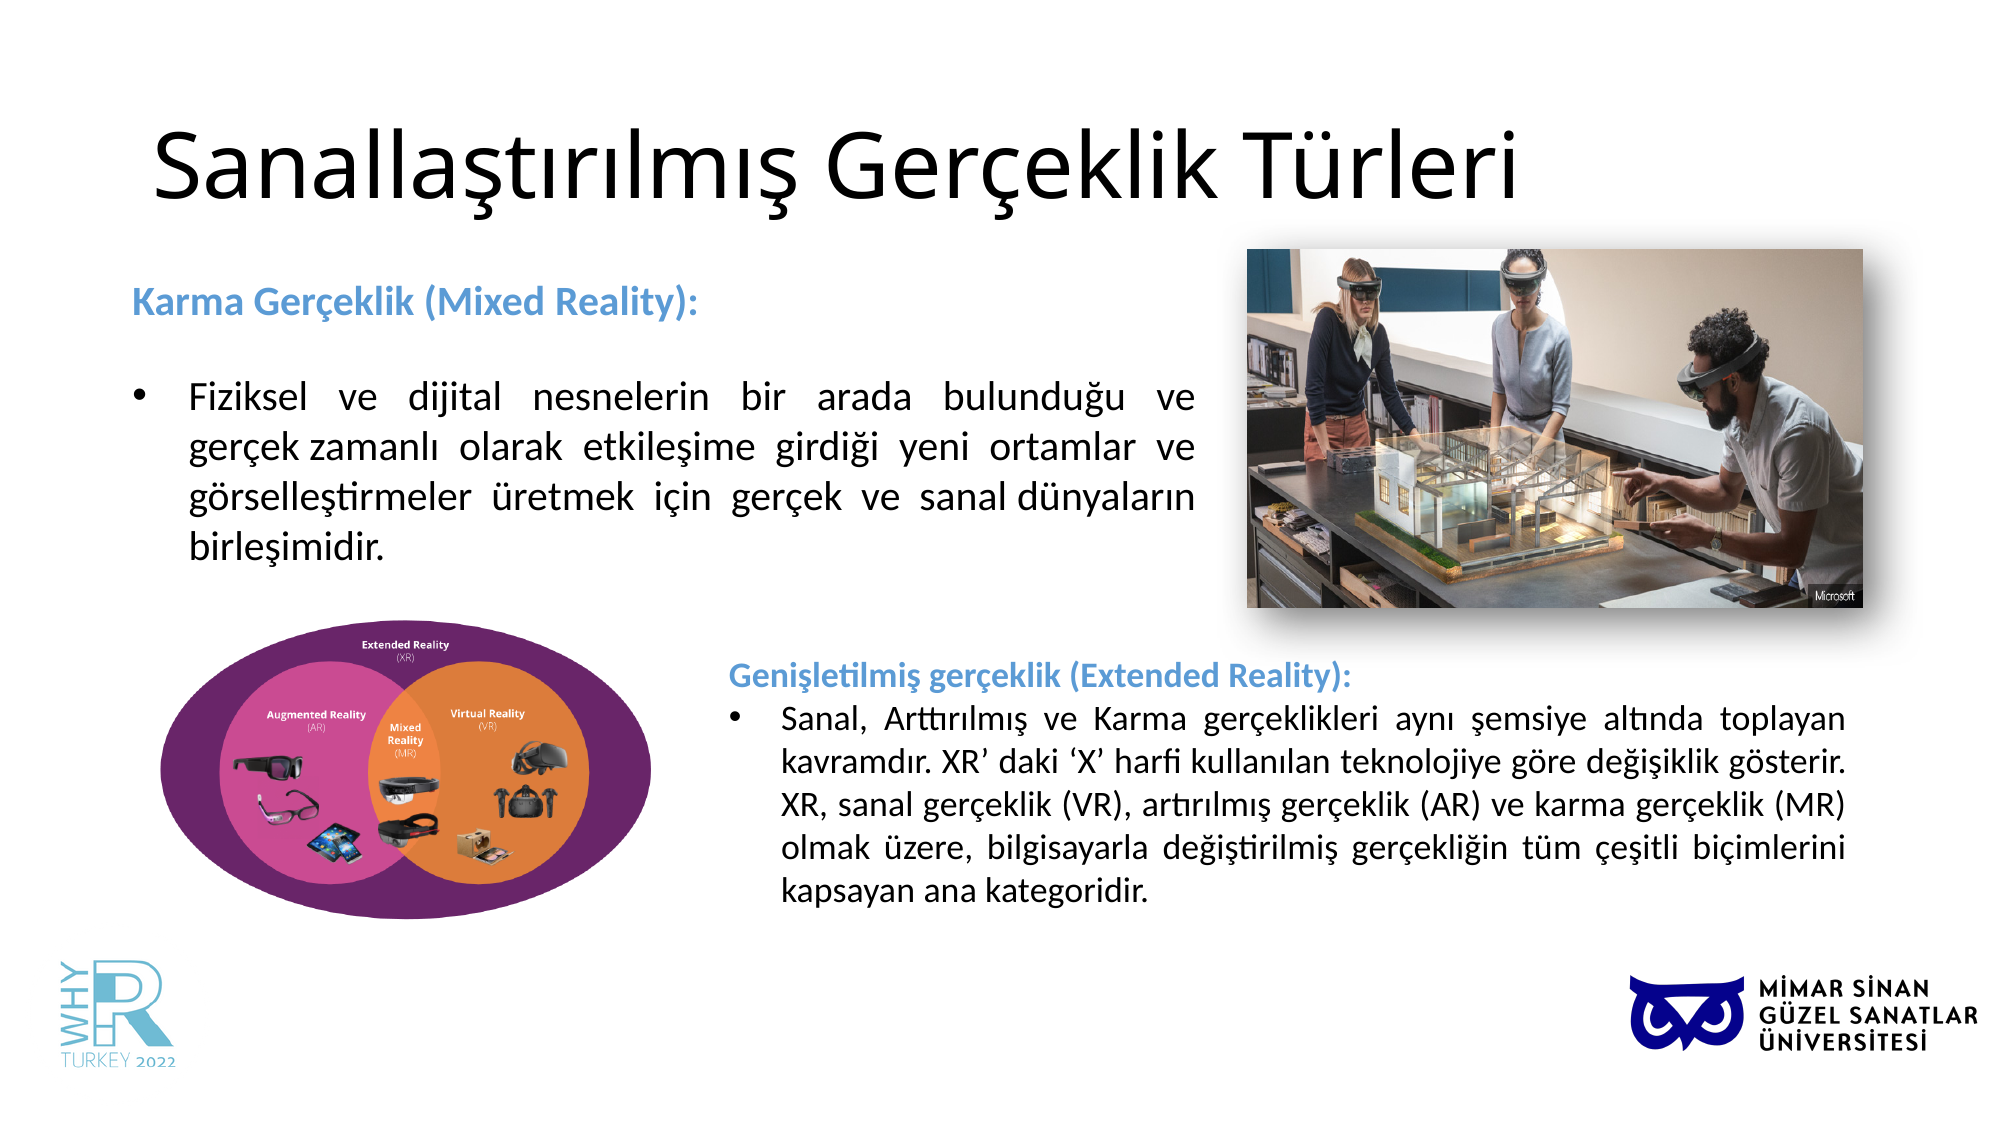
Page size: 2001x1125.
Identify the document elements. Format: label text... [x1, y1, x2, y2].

picture [1247, 249, 1863, 608]
picture [1629, 975, 1978, 1051]
text_box Genişletilmiş gerçeklik (Extended Reality): Sanal, Arttırılmış ve Karma gerçeklikleri aynı şemsiye altında toplayan kavramdır. XR’ daki ‘X’ harfi kullanılan teknolojiye göre değişiklik gösterir. XR, sanal gerçeklik (VR), artırılmış gerçeklik (AR) ve karma gerçeklik (MR) olmak üzere, bilgisayarla değiştirilmiş gerçekliğin tüm çeşitli biçimlerini kapsayan ana kategoridir. [713, 643, 1863, 919]
text_box Karma Gerçeklik (Mixed Reality): Fiziksel ve dijital nesnelerin bir arada bulunduğu ve gerçek zamanlı olarak etkileşime girdiği yeni ortamlar ve görselleştirmeler üretmek için gerçek ve sanal dünyaların birleşimidir. [117, 266, 1212, 622]
title Sanallaştırılmış Gerçeklik Türleri [137, 59, 1863, 278]
picture [22, 607, 694, 1109]
